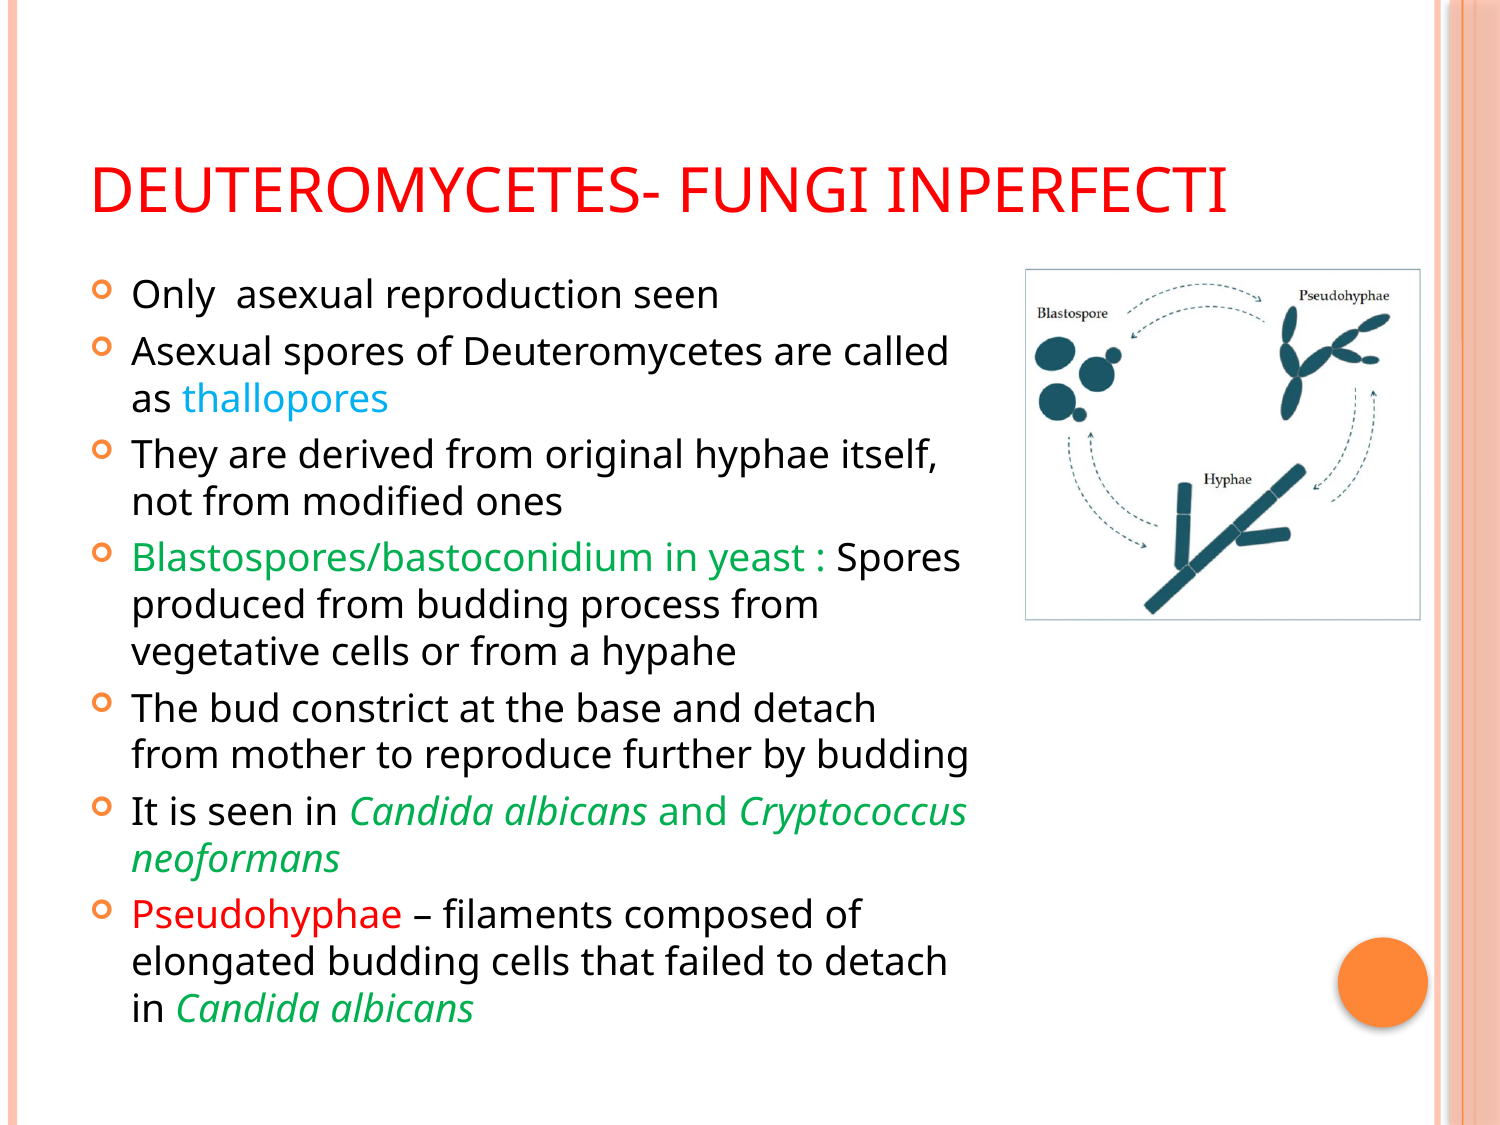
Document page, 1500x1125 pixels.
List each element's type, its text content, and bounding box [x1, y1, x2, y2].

title Deuteromycetes- Fungi inperfecti [75, 45, 1300, 233]
picture [1019, 261, 1426, 626]
list Only asexual reproduction seen Asexual spores of Deuteromycetes are called as thallopores They are derived from original hyphae itself, not from modified ones Blastospores/bastoconidium in yeast : Spores produced from budding process from vegetative cells or from a hypahe The bud constrict at the base and detach from mother to reproduce further by budding It is seen in Candida albicans and Cryptococcus neoformans Pseudohyphae – filaments composed of elongated budding cells that failed to detach in Candida albicans [75, 262, 988, 1062]
